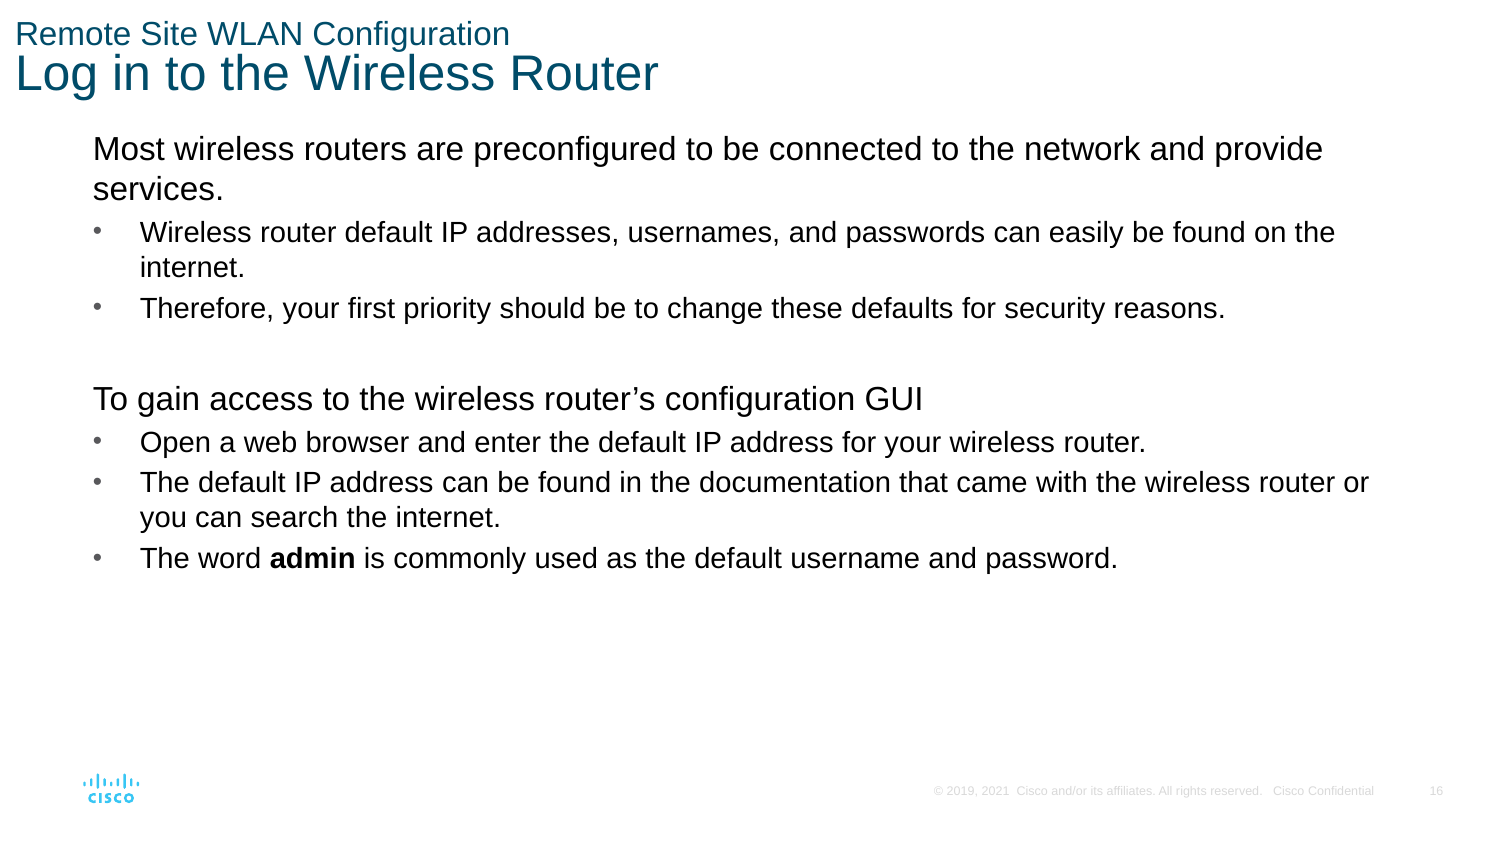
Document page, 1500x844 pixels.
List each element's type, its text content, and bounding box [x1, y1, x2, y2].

title Remote Site WLAN Configuration Log in to the Wireless Router [0, 0, 1369, 121]
list Most wireless routers are preconfigured to be connected to the network and provide services. Wireless router default IP addresses, usernames, and passwords can easily be found on the internet. Therefore, your first priority should be to change these defaults for security reasons. To gain access to the wireless router’s configuration GUI Open a web browser and enter the default IP address for your wireless router. The default IP address can be found in the documentation that came with the wireless router or you can search the internet. The word admin is commonly used as the default username and password. [77, 120, 1437, 726]
